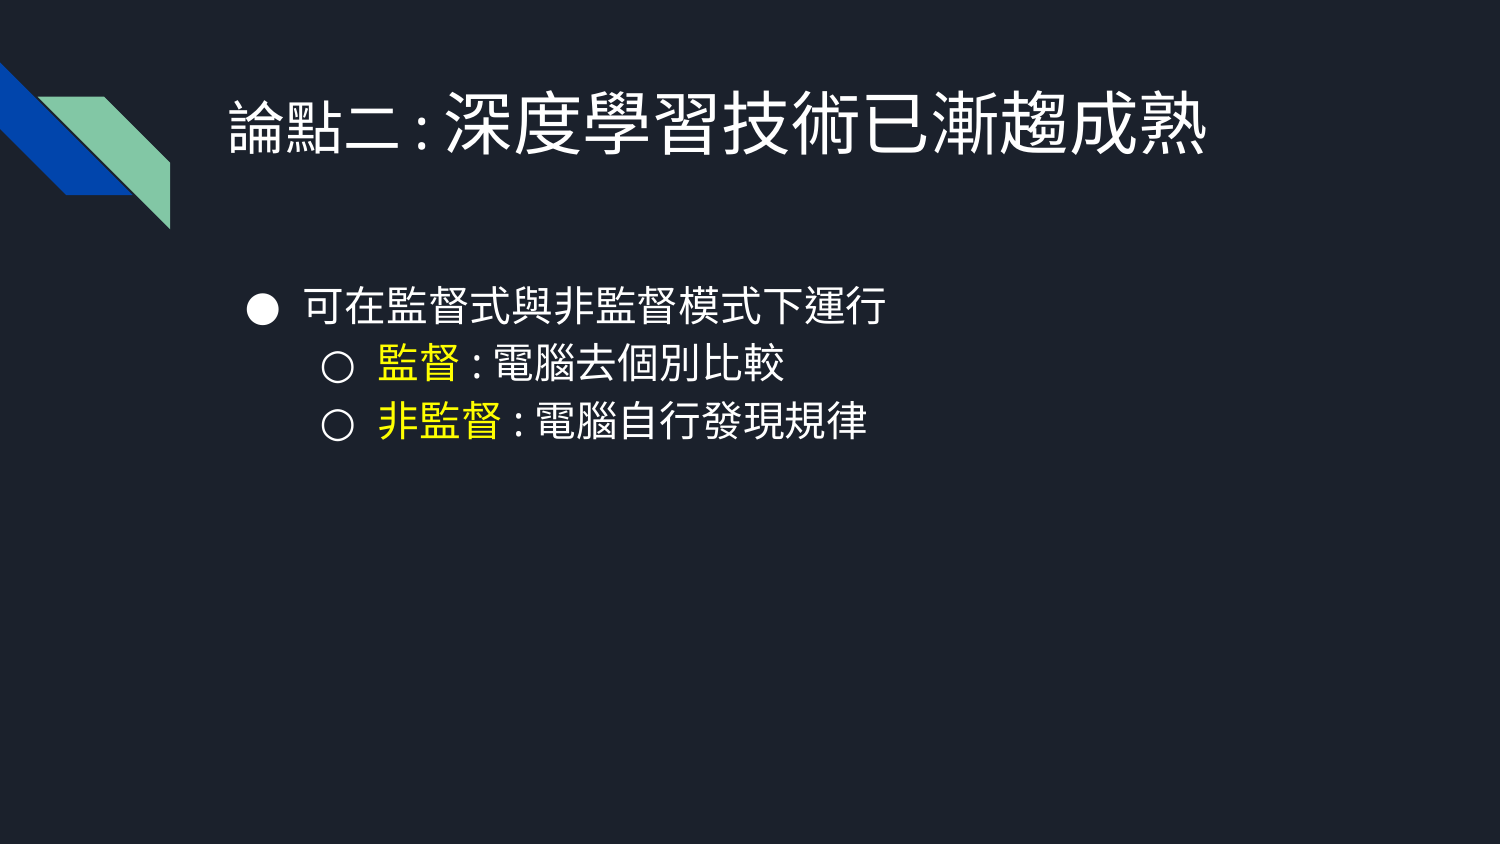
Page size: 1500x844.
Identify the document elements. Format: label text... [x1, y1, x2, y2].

title 論點二:深度學習技術已漸趨成熟 [212, 64, 1368, 215]
list 可在監督式與非監督模式下運行 監督:電腦去個別比較 非監督:電腦自行發現規律 [212, 257, 1368, 735]
